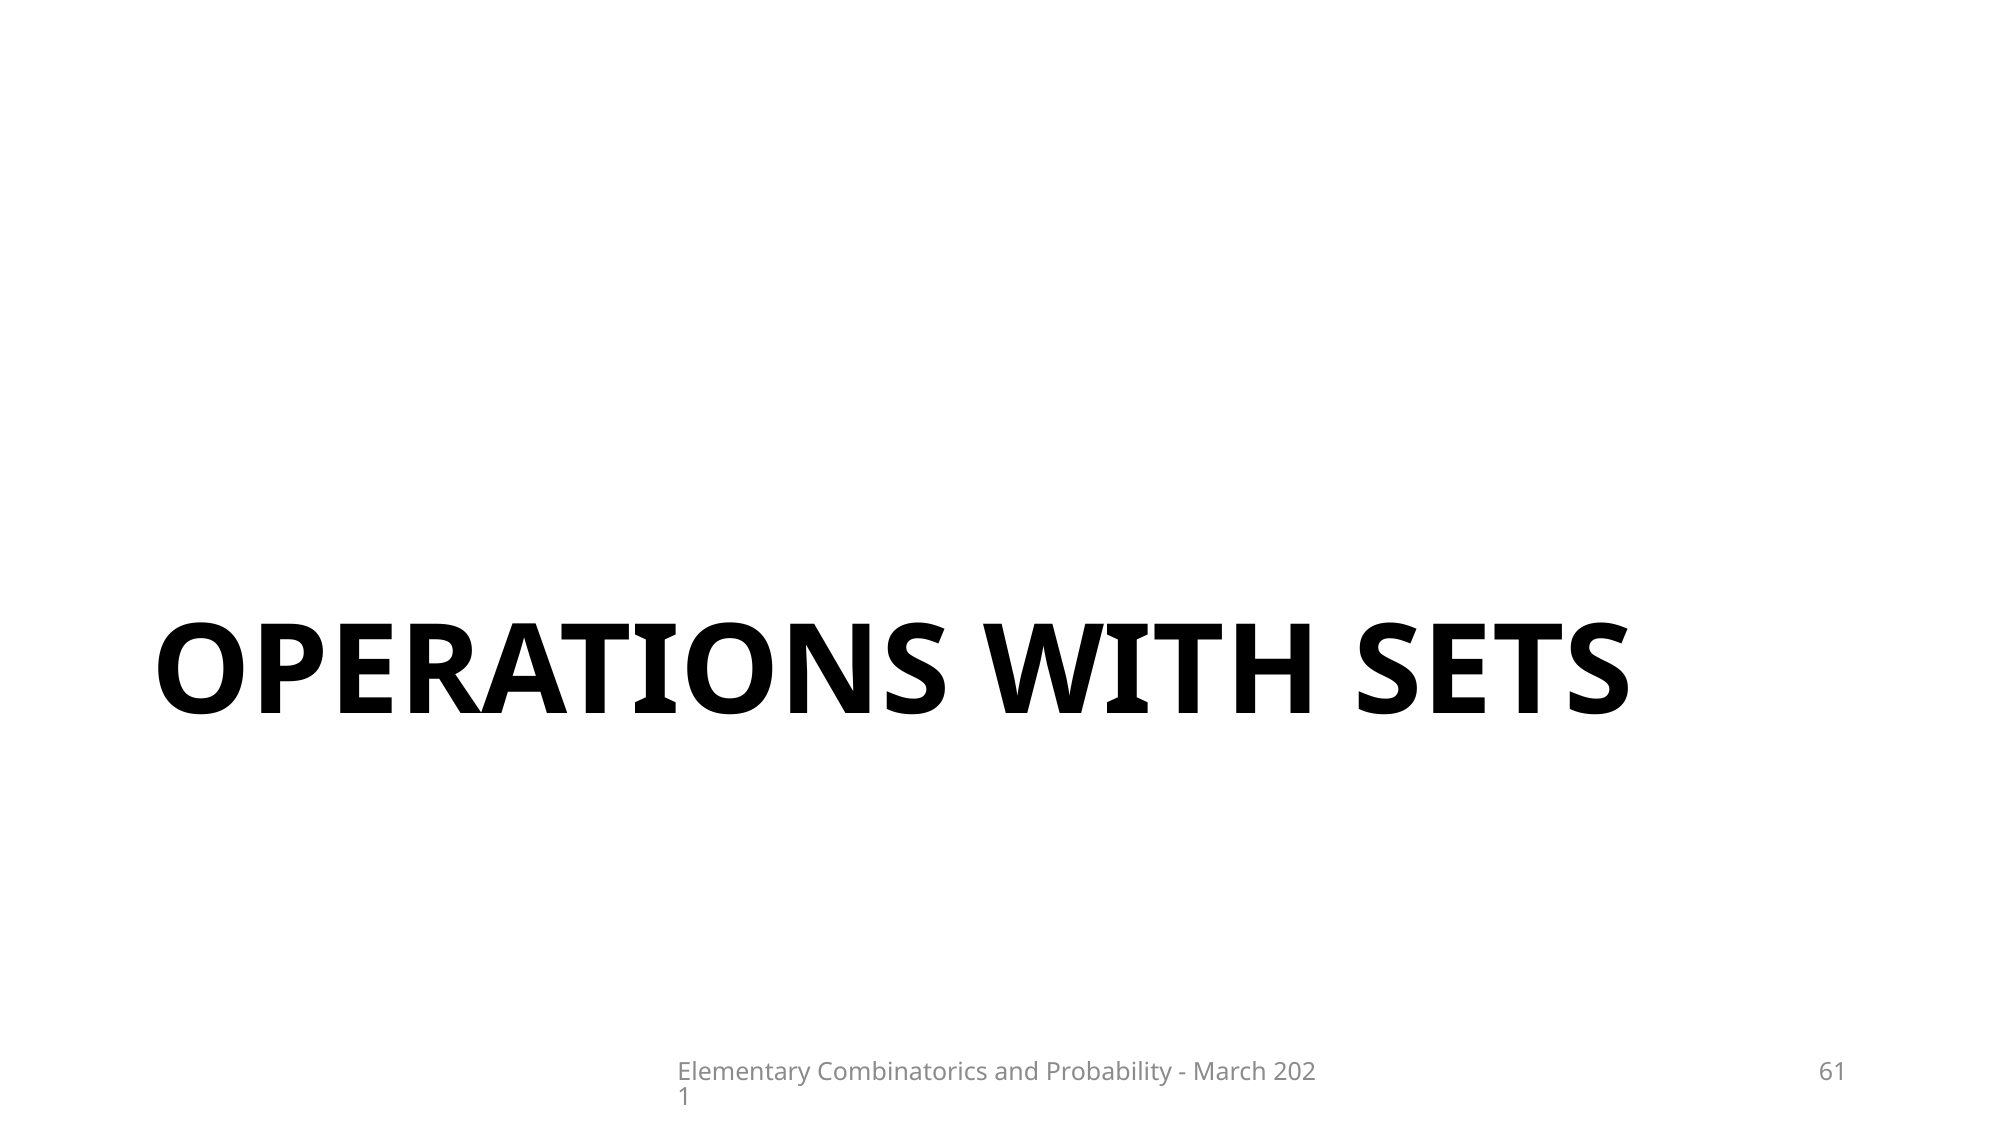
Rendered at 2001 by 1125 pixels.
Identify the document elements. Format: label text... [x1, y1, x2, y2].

title OPERATIONS WITH SETS [136, 280, 1862, 749]
slide_number 61 [1412, 1042, 1863, 1103]
footer Elementary Combinatorics and Probability - March 2021 [662, 1042, 1338, 1103]
